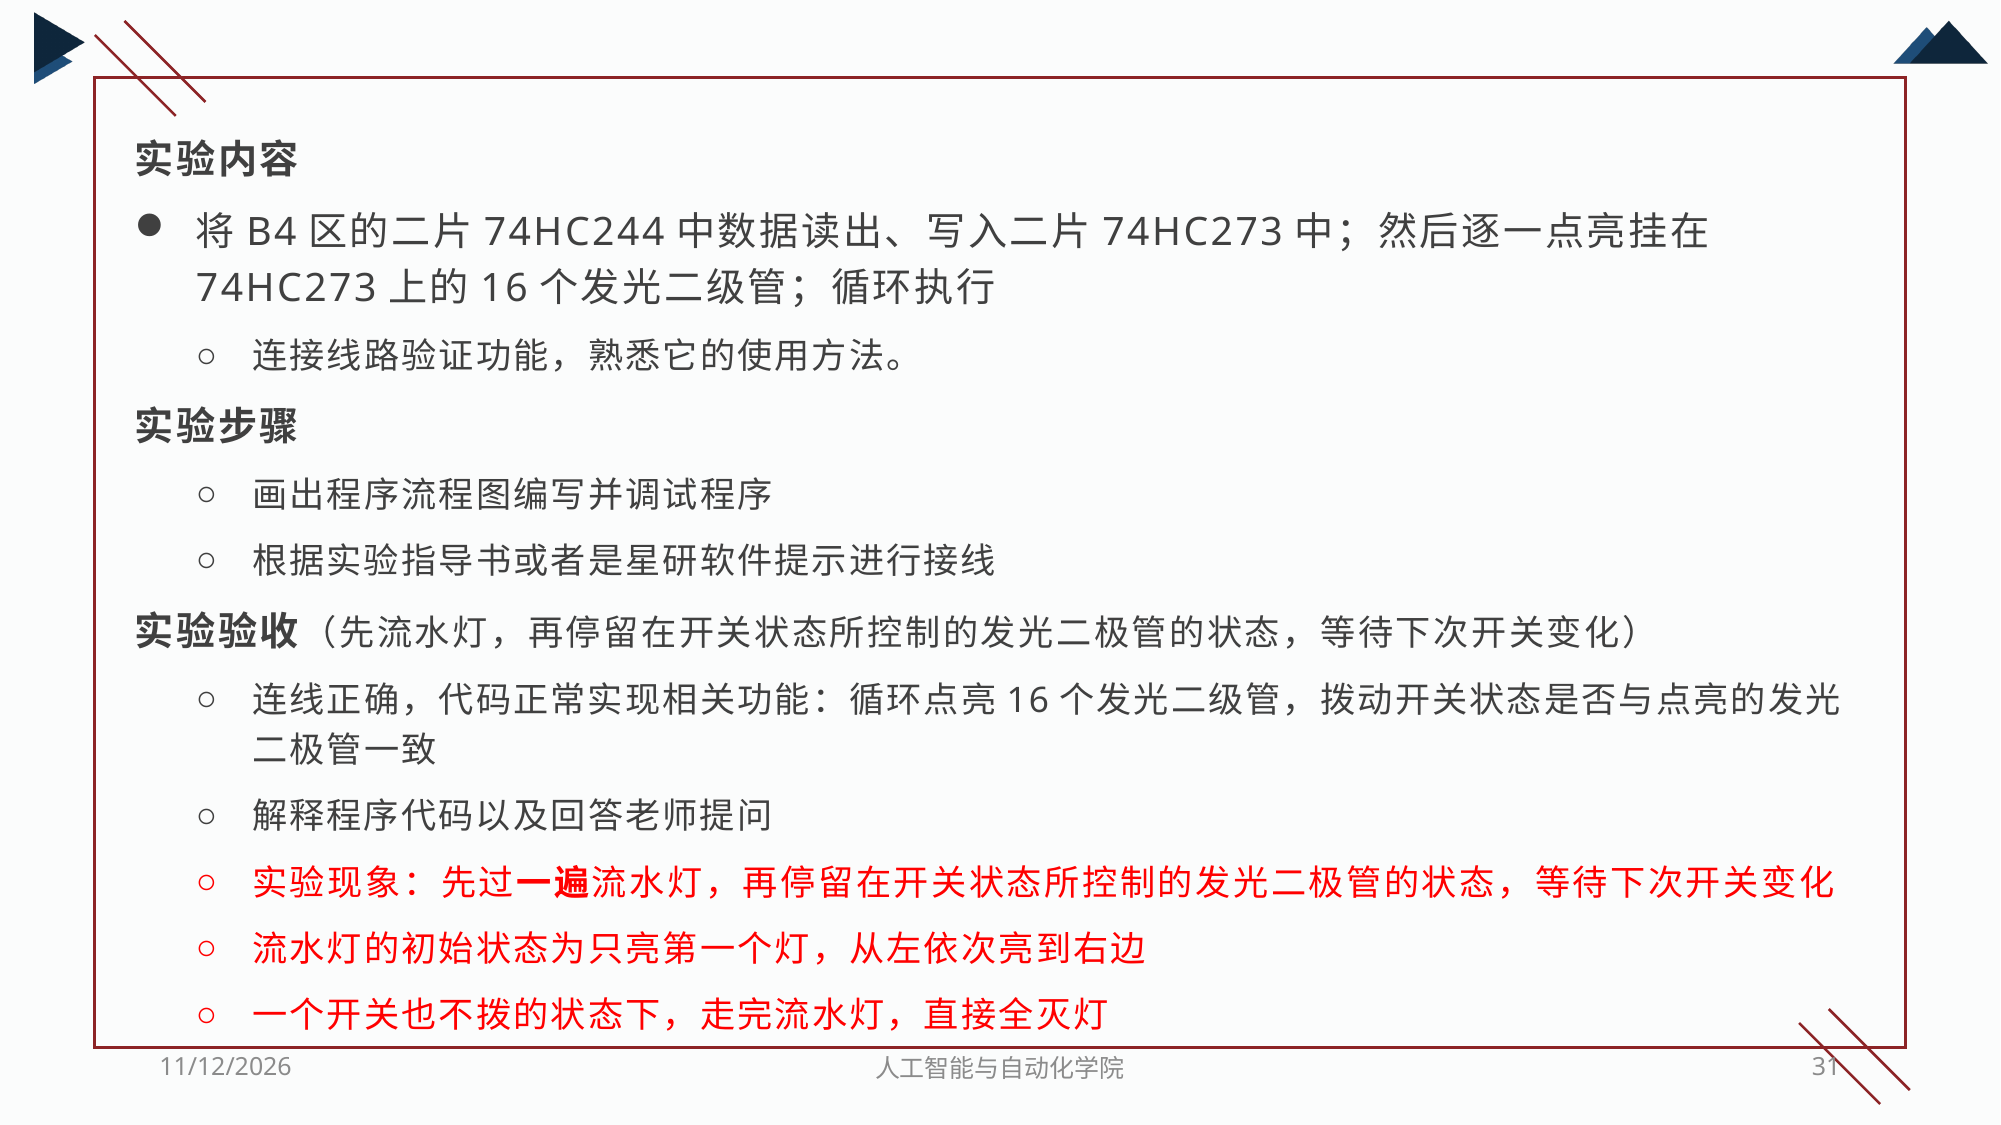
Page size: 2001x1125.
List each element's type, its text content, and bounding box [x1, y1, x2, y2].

text_box 人工智能与自动化学院 [675, 1041, 1325, 1094]
text_box 实验内容 将B4区的二片74HC244中数据读出、写入二片74HC273中；然后逐一点亮挂在74HC273上的16个发光二级管；循环执行 连接线路验证功能，熟悉它的使用方法。 实验步骤 画出程序流程图编写并调试程序 根据实验指导书或者是星研软件提示进行接线 实验验收（先流水灯，再停留在开关状态所控制的发光二极管的状态，等待下次开关变化） 连线正确，代码正常实现相关功能：循环点亮16个发光二级管，拨动开关状态是否与点亮的发光二极管一致 解释程序代码以及回答老师提问 实验现象：先过一遍流水灯，再停留在开关状态所控制的发光二极管的状态，等待下次开关变化 流水灯的初始状态为只亮第一个灯，从左依次亮到右边 一个开关也不拨的状态下，走完流水灯，直接全灭灯 [124, 120, 1886, 1048]
text_box [144, 1041, 588, 1094]
picture [1881, 0, 2000, 85]
text_box [94, 76, 1906, 1049]
text_box [1412, 1041, 1799, 1094]
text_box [1828, 1008, 1910, 1090]
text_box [1799, 1022, 1881, 1104]
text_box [124, 20, 206, 102]
picture [0, 0, 119, 97]
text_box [94, 34, 176, 116]
